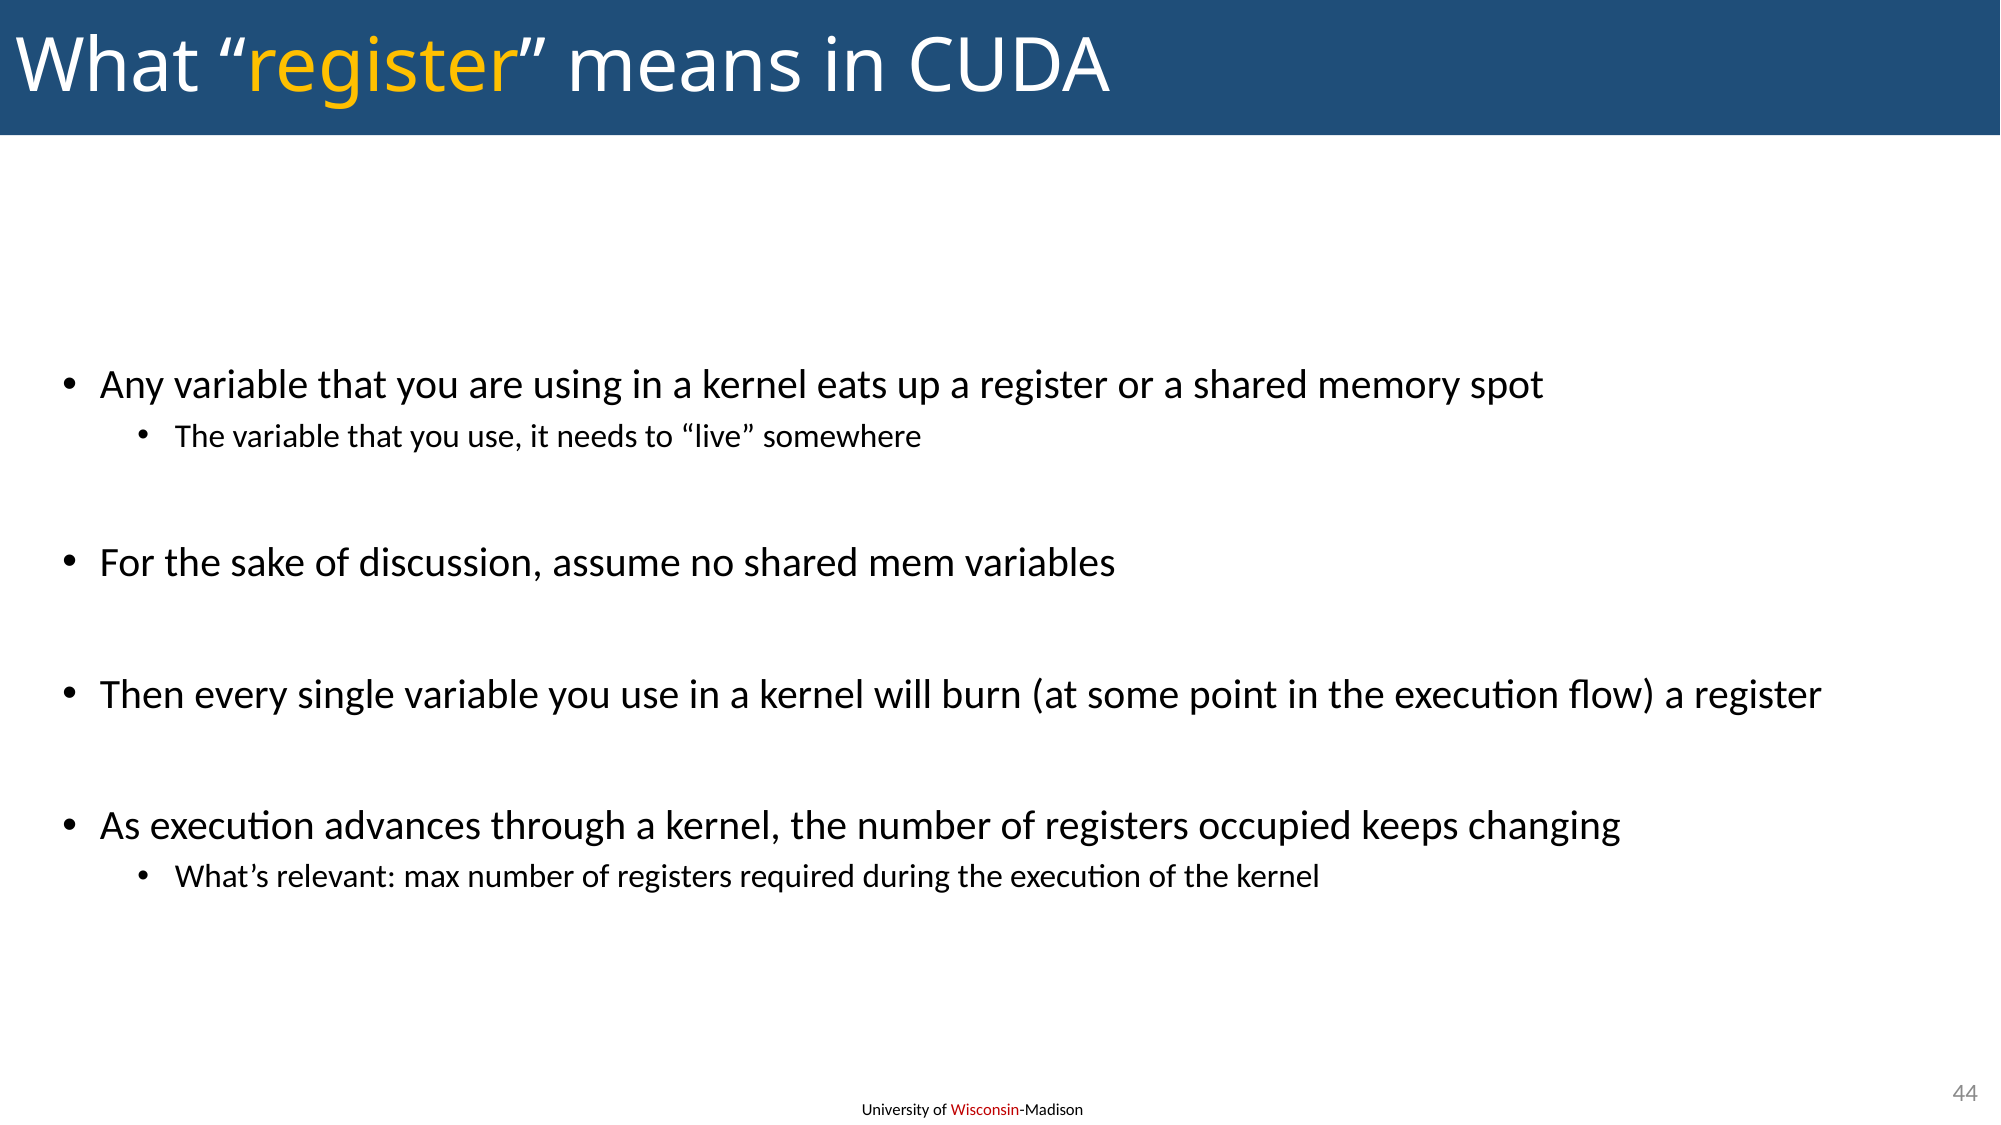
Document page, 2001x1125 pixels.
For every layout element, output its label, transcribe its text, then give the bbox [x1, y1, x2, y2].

slide_number 44 [1879, 1069, 1994, 1114]
title What “register” means in CUDA [0, 0, 2000, 136]
list Any variable that you are using in a kernel eats up a register or a shared memory spot The variable that you use, it needs to “live” somewhere For the sake of discussion, assume no shared mem variables Then every single variable you use in a kernel will burn (at some point in the execution flow) a register As execution advances through a kernel, the number of registers occupied keeps changing What’s relevant: max number of registers required during the execution of the kernel [47, 284, 1937, 1009]
